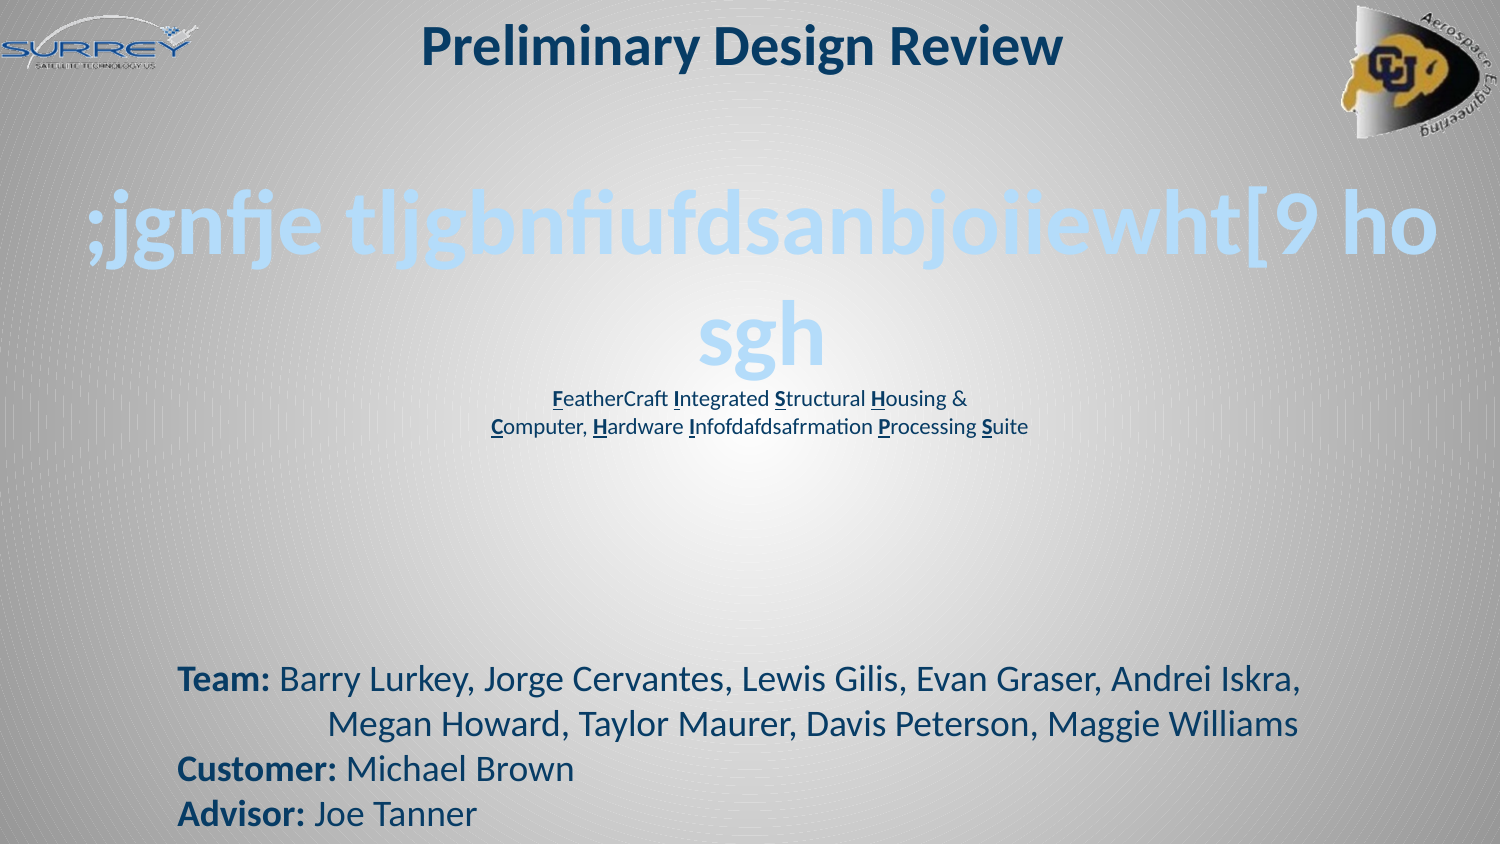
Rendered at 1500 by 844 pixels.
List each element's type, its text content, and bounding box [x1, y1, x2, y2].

text_box Preliminary Design Review [224, 0, 1275, 100]
picture [1341, 0, 1500, 151]
text_box Team: Barry Lurkey, Jorge Cervantes, Lewis Gilis, Evan Graser, Andrei Iskra, Megan Howard, Taylor Maurer, Davis Peterson, Maggie Williams Customer: Michael Brown Advisor: Joe Tanner [162, 646, 1338, 842]
picture [0, 0, 201, 120]
text_box ;jgnfje tljgbnfiufdsanbjoiiewht[9 ho sgh FeatherCraft Integrated Structural Housing & Computer, Hardware Infofdafdsafrmation Processing Suite [37, 150, 1488, 451]
